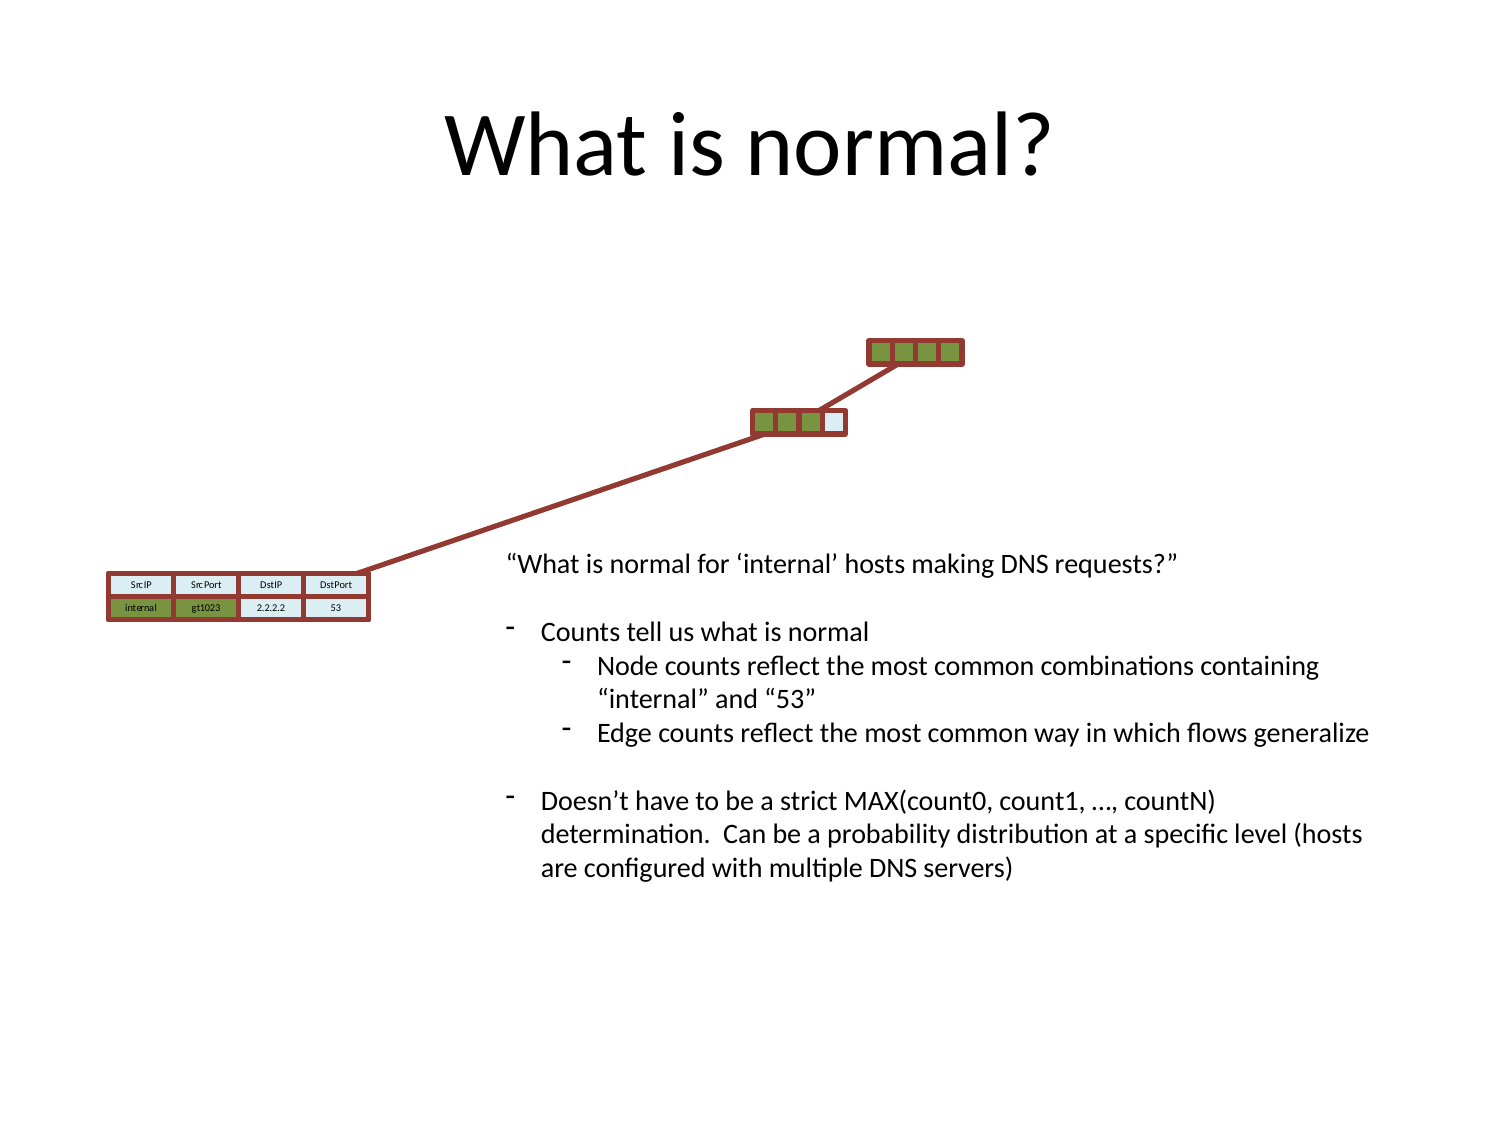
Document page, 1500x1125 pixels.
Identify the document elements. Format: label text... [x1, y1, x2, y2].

title What is normal? [75, 45, 1425, 233]
picture [102, 334, 967, 623]
text_box “What is normal for ‘internal’ hosts making DNS requests?” Counts tell us what is normal Node counts reflect the most common combinations containing “internal” and “53” Edge counts reflect the most common way in which flows generalize Doesn’t have to be a strict MAX(count0, count1, …, countN) determination. Can be a probability distribution at a specific level (hosts are configured with multiple DNS servers) [490, 538, 1388, 891]
